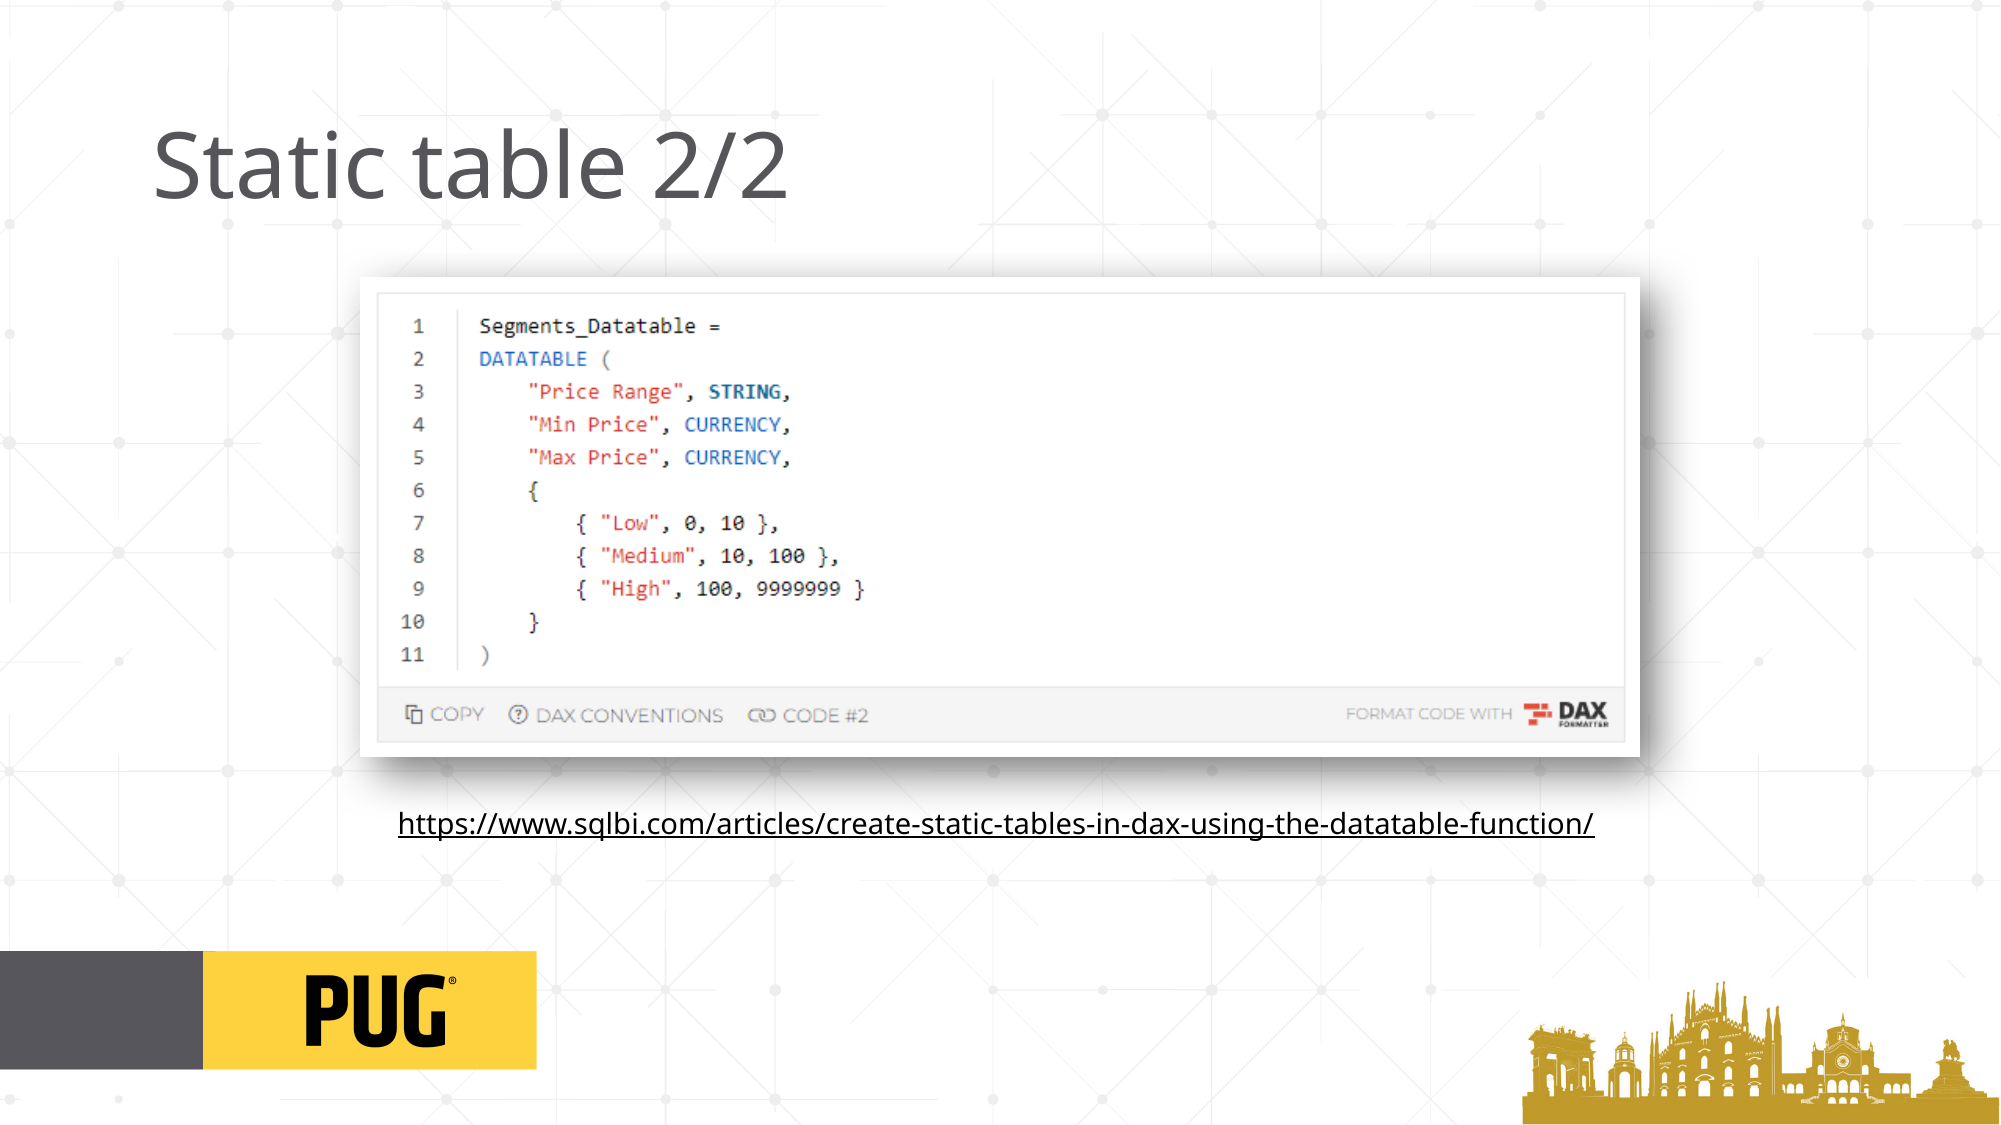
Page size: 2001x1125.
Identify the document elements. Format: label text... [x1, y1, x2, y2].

picture [0, 0, 2001, 1125]
title Static table 2/2 [137, 59, 1863, 278]
text_box https://www.sqlbi.com/articles/create-static-tables-in-dax-using-the-datatable-function/ [370, 797, 1630, 852]
